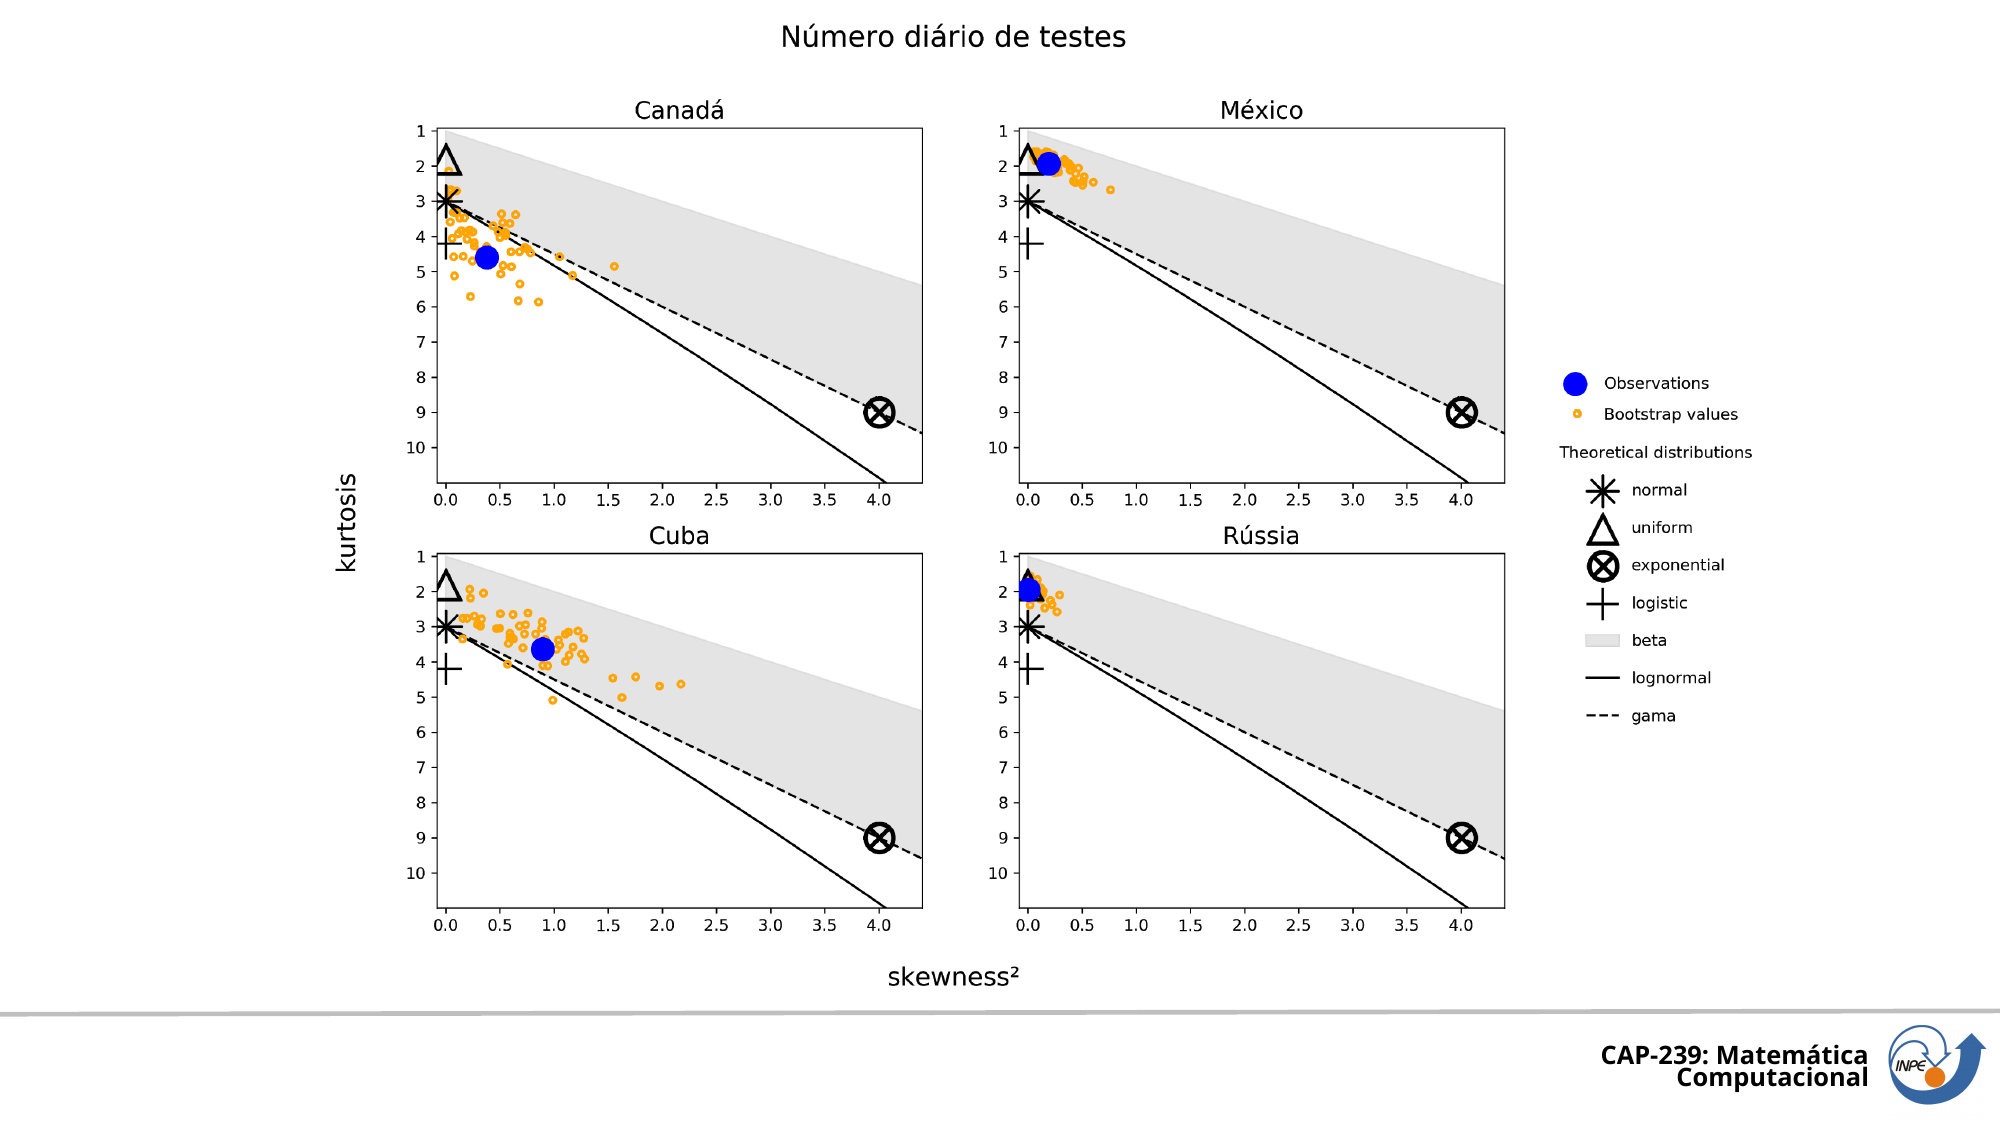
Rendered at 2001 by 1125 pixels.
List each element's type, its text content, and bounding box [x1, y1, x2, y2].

text_box CAP-239: Matemática Computacional [1472, 1040, 1877, 1100]
picture [1882, 1016, 1991, 1120]
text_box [0, 1010, 2000, 1015]
picture [322, 13, 1770, 1002]
